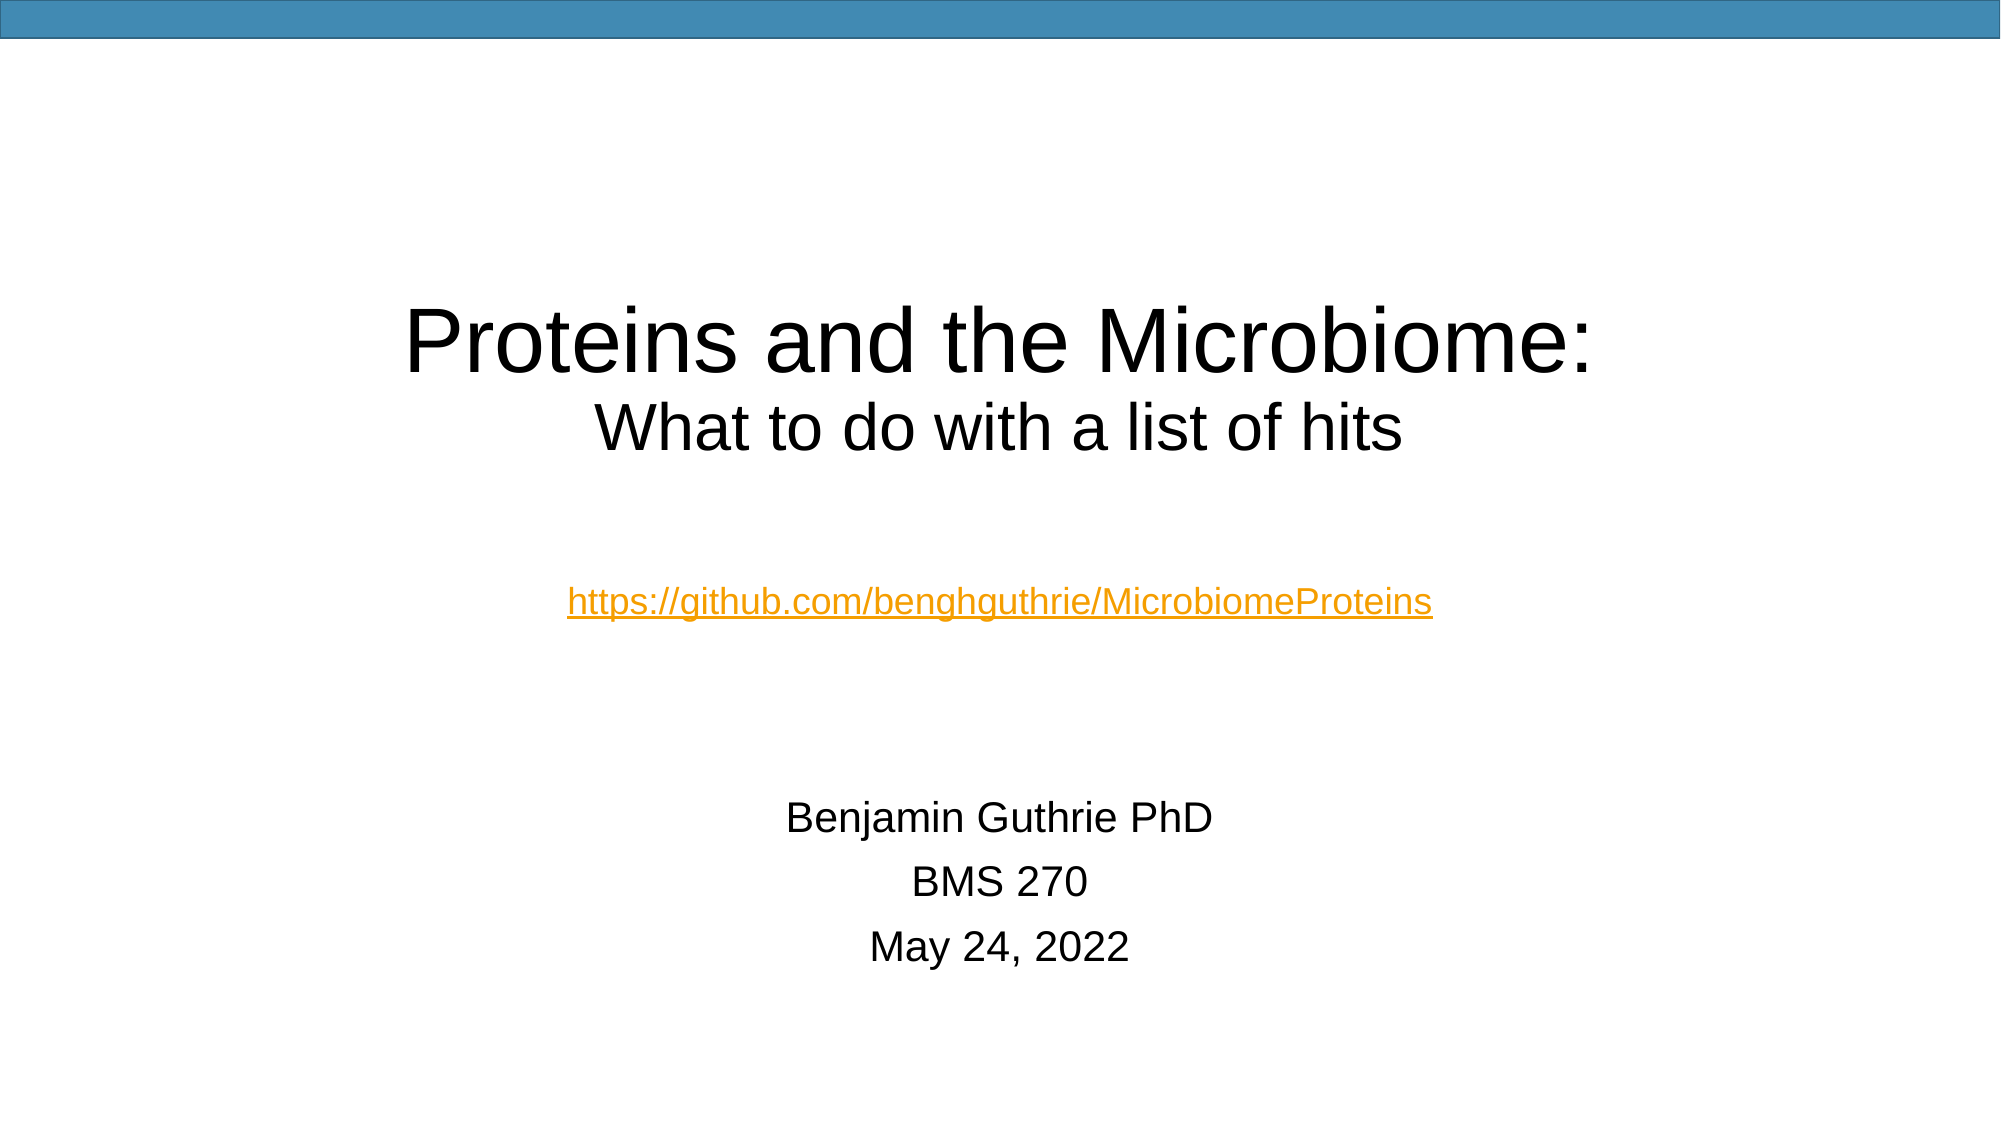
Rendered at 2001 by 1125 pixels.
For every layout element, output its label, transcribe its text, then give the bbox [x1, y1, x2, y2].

subtitle Benjamin Guthrie PhD BMS 270 May 24, 2022 [249, 787, 1750, 980]
text_box https://github.com/benghguthrie/MicrobiomeProteins [552, 569, 1448, 630]
title Proteins and the Microbiome: What to do with a list of hits [150, 263, 1850, 473]
